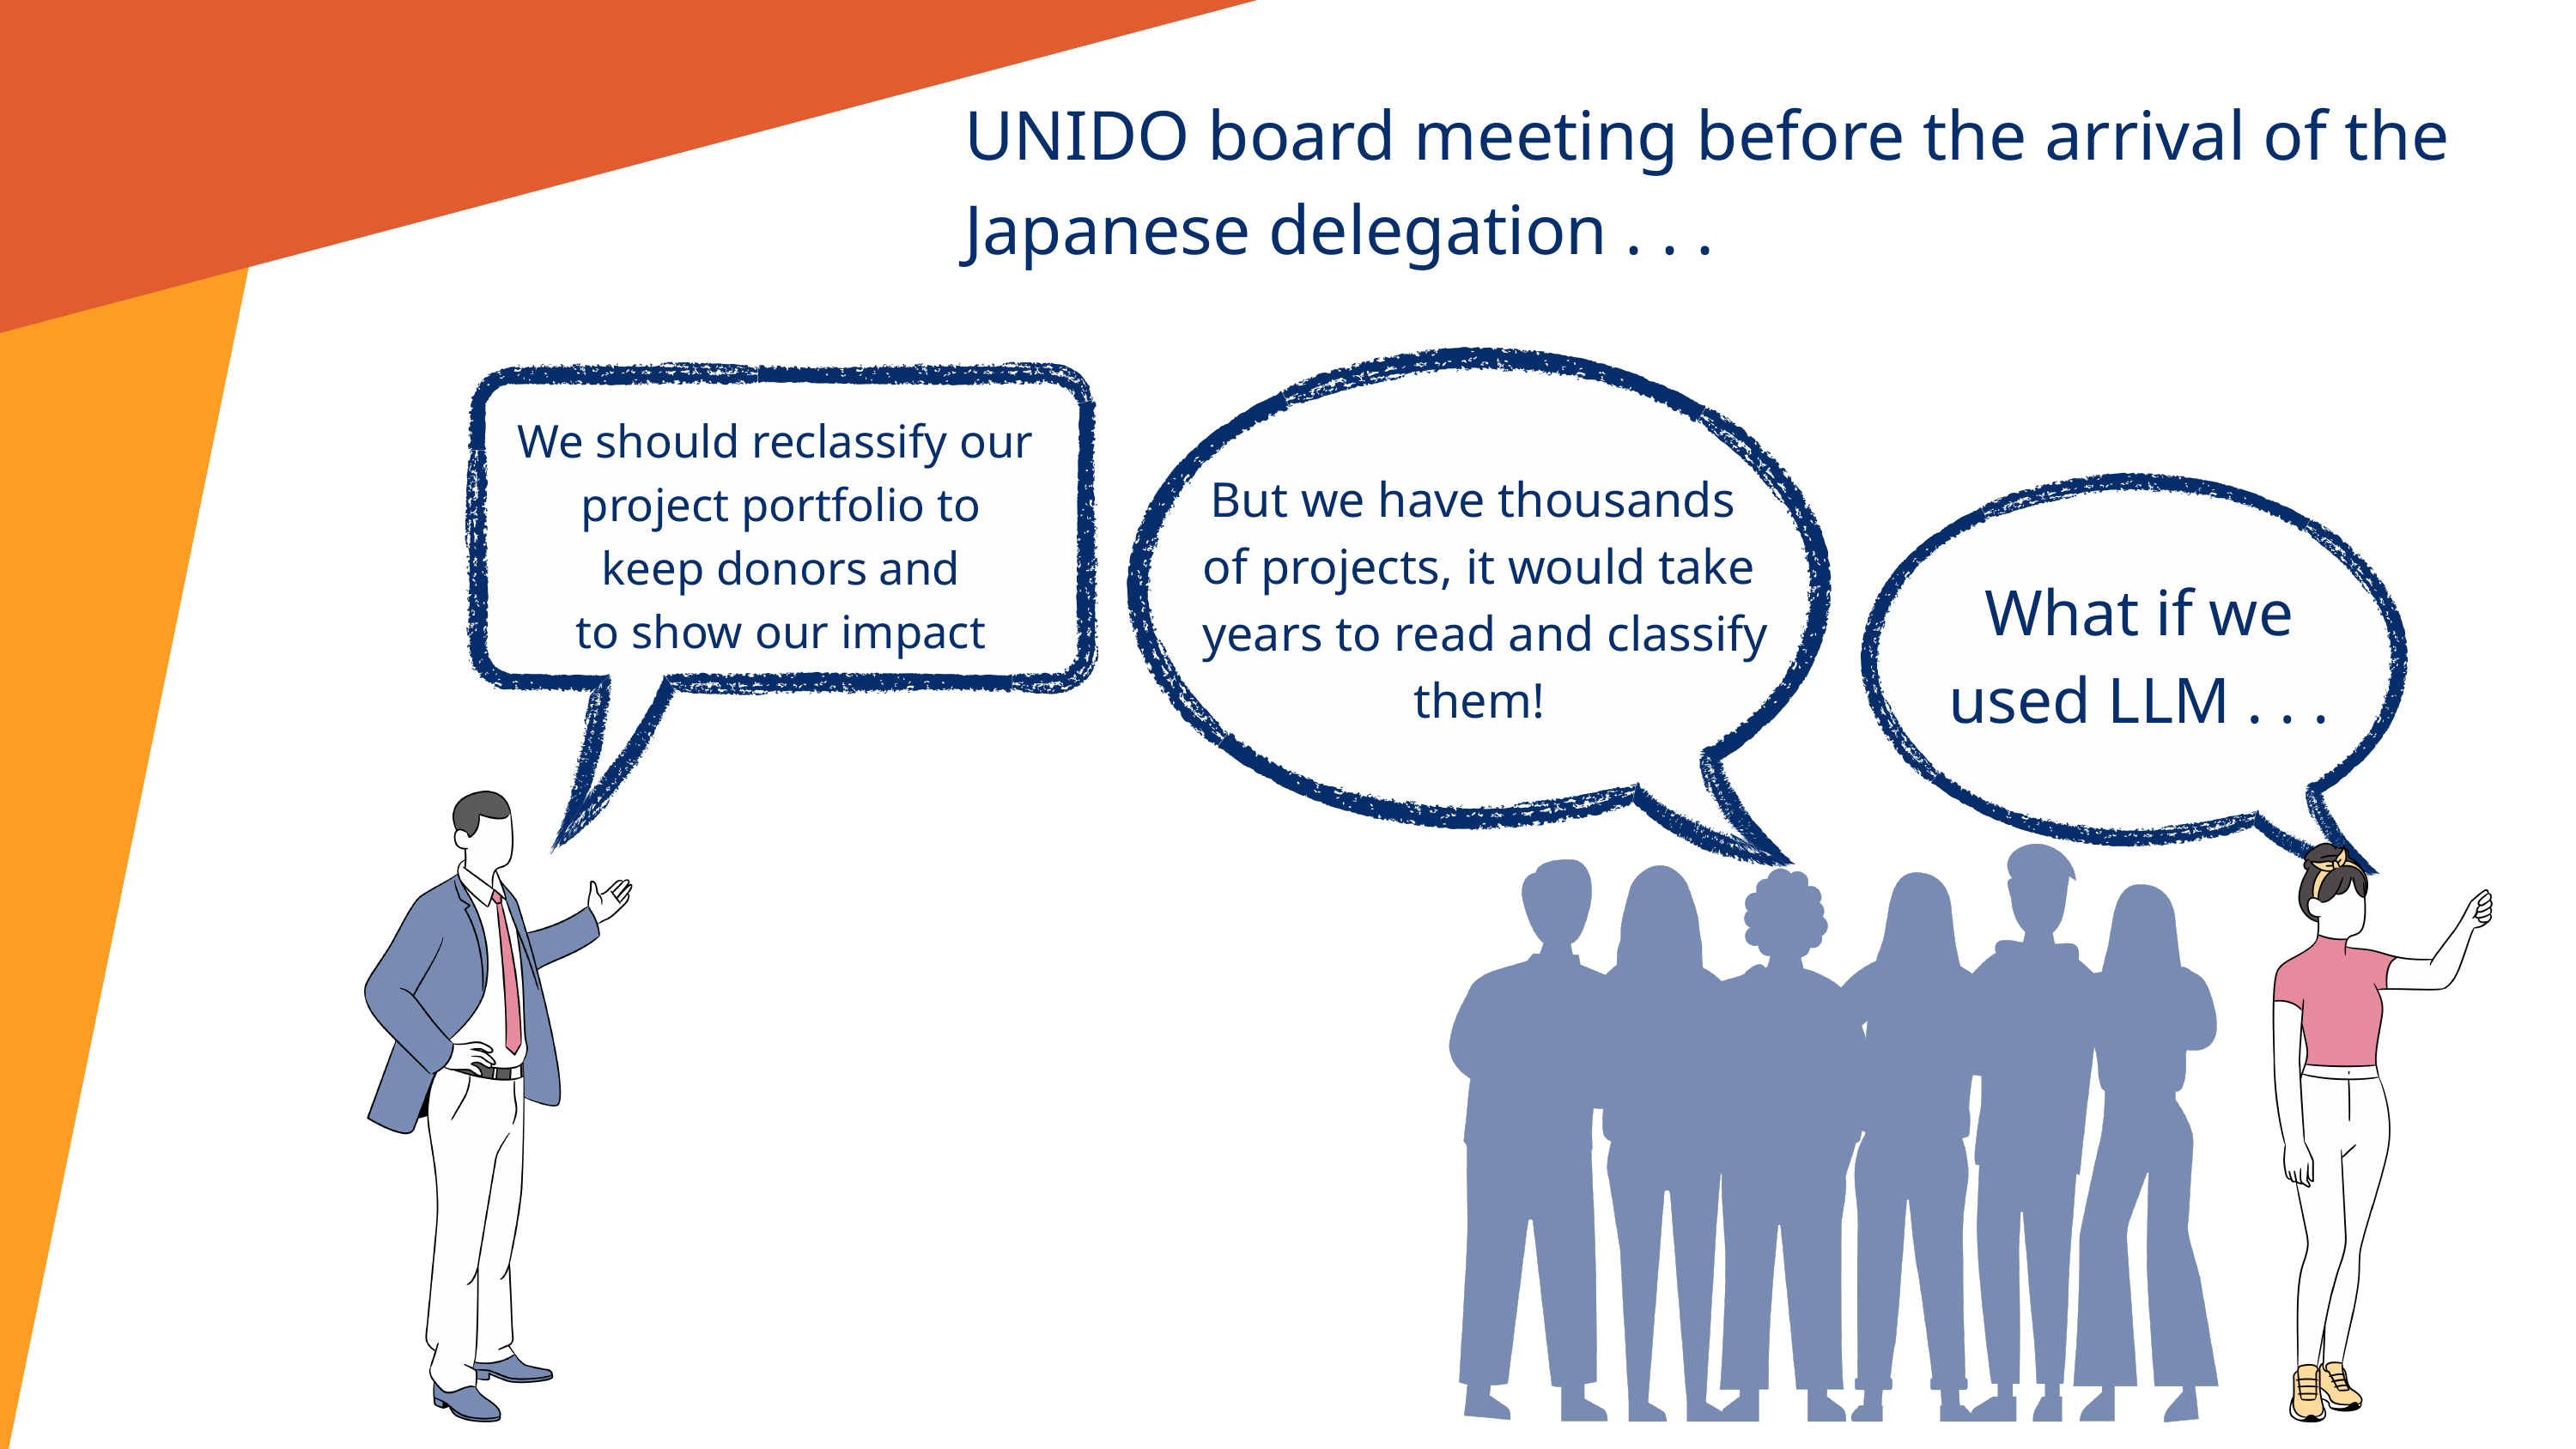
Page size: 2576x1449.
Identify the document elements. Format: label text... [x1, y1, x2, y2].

text_box But we have thousands of projects, it would take years to read and classify them! [1160, 459, 1799, 728]
text_box [0, 268, 249, 1449]
text_box [464, 361, 1099, 857]
text_box [0, 0, 1258, 333]
text_box [1126, 346, 1832, 868]
text_box What if we used LLM . . . [1929, 560, 2350, 737]
text_box [363, 791, 633, 1422]
text_box UNIDO board meeting before the arrival of the Japanese delegation . . . [964, 78, 2576, 269]
text_box We should reclassify our project portfolio to keep donors and to show our impact [498, 403, 1064, 658]
text_box [2272, 842, 2493, 1422]
text_box [1446, 842, 2219, 1422]
text_box [1860, 472, 2409, 876]
